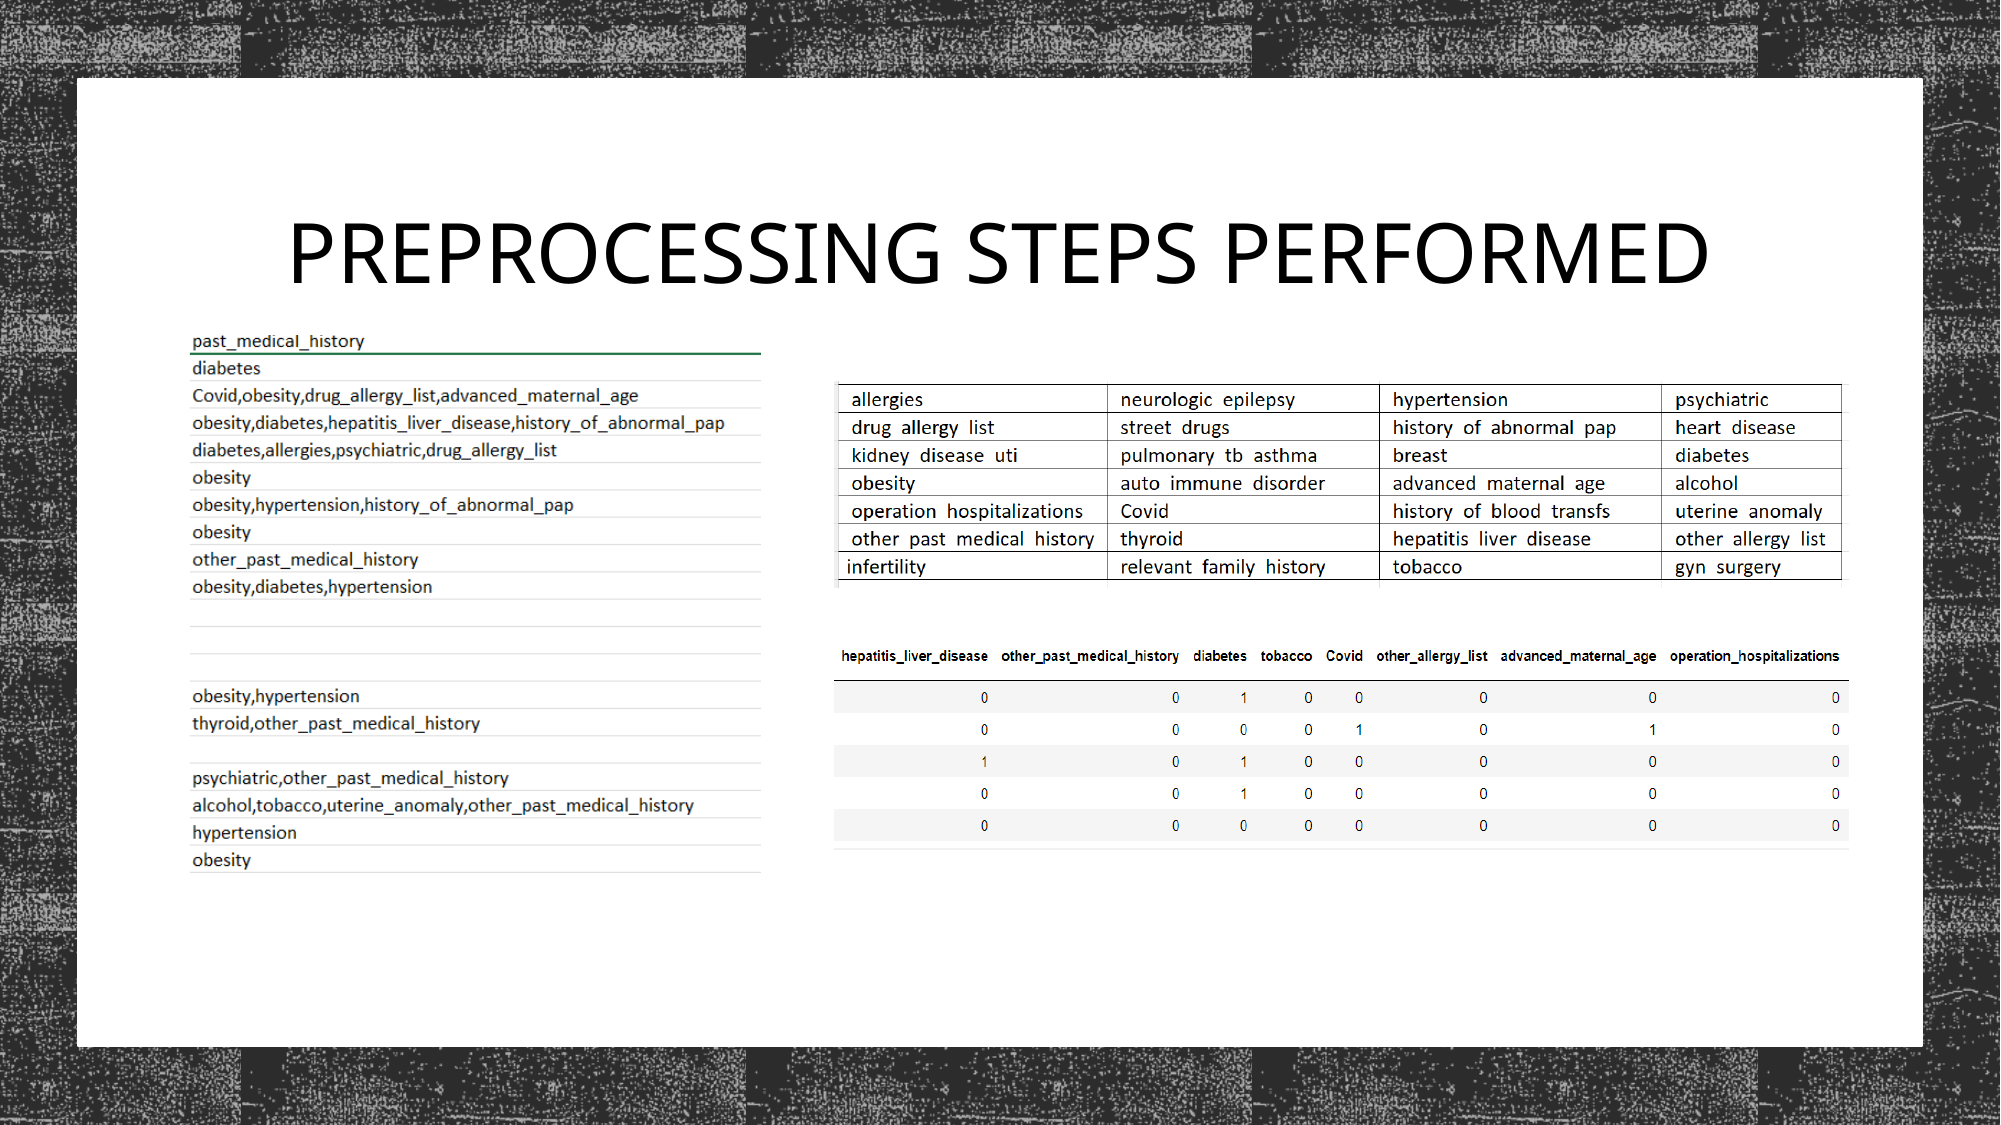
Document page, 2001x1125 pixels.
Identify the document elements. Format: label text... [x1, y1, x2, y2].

picture [189, 337, 761, 873]
picture [834, 643, 1849, 850]
picture [834, 381, 1849, 588]
text_box Preprocessing steps performed [174, 136, 1825, 377]
text_box [77, 78, 1923, 1047]
text_box [0, 0, 2000, 1125]
